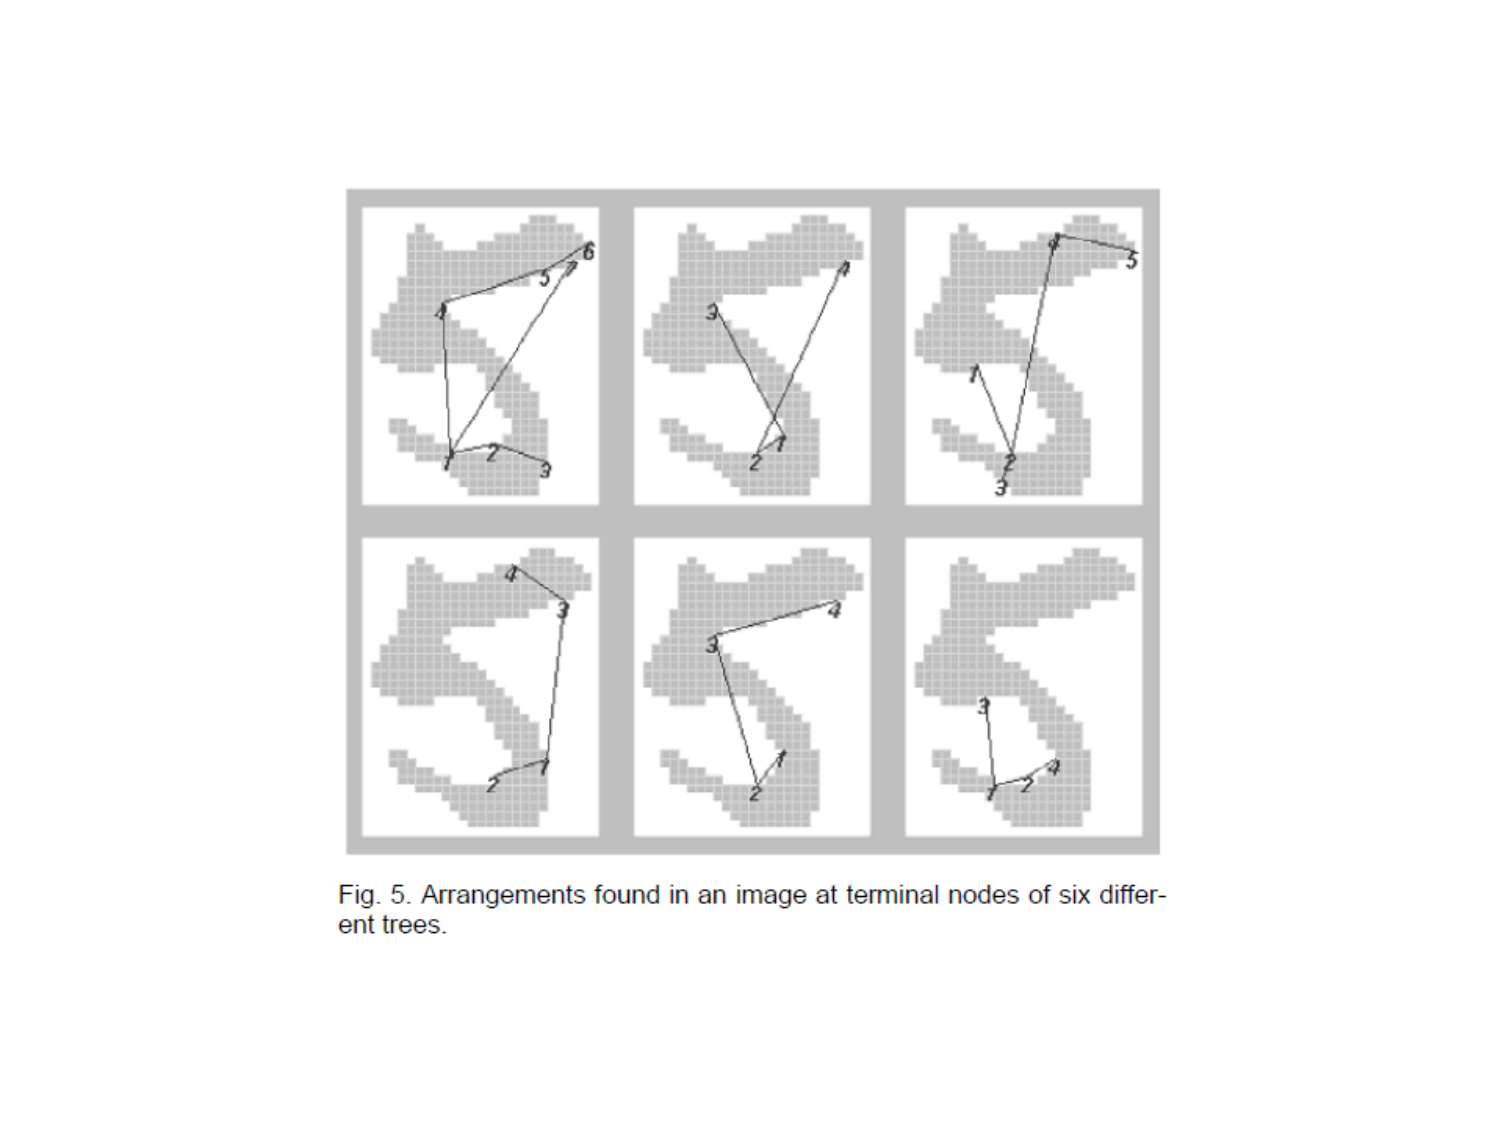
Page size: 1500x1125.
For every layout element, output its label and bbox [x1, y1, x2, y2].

picture [318, 182, 1182, 943]
